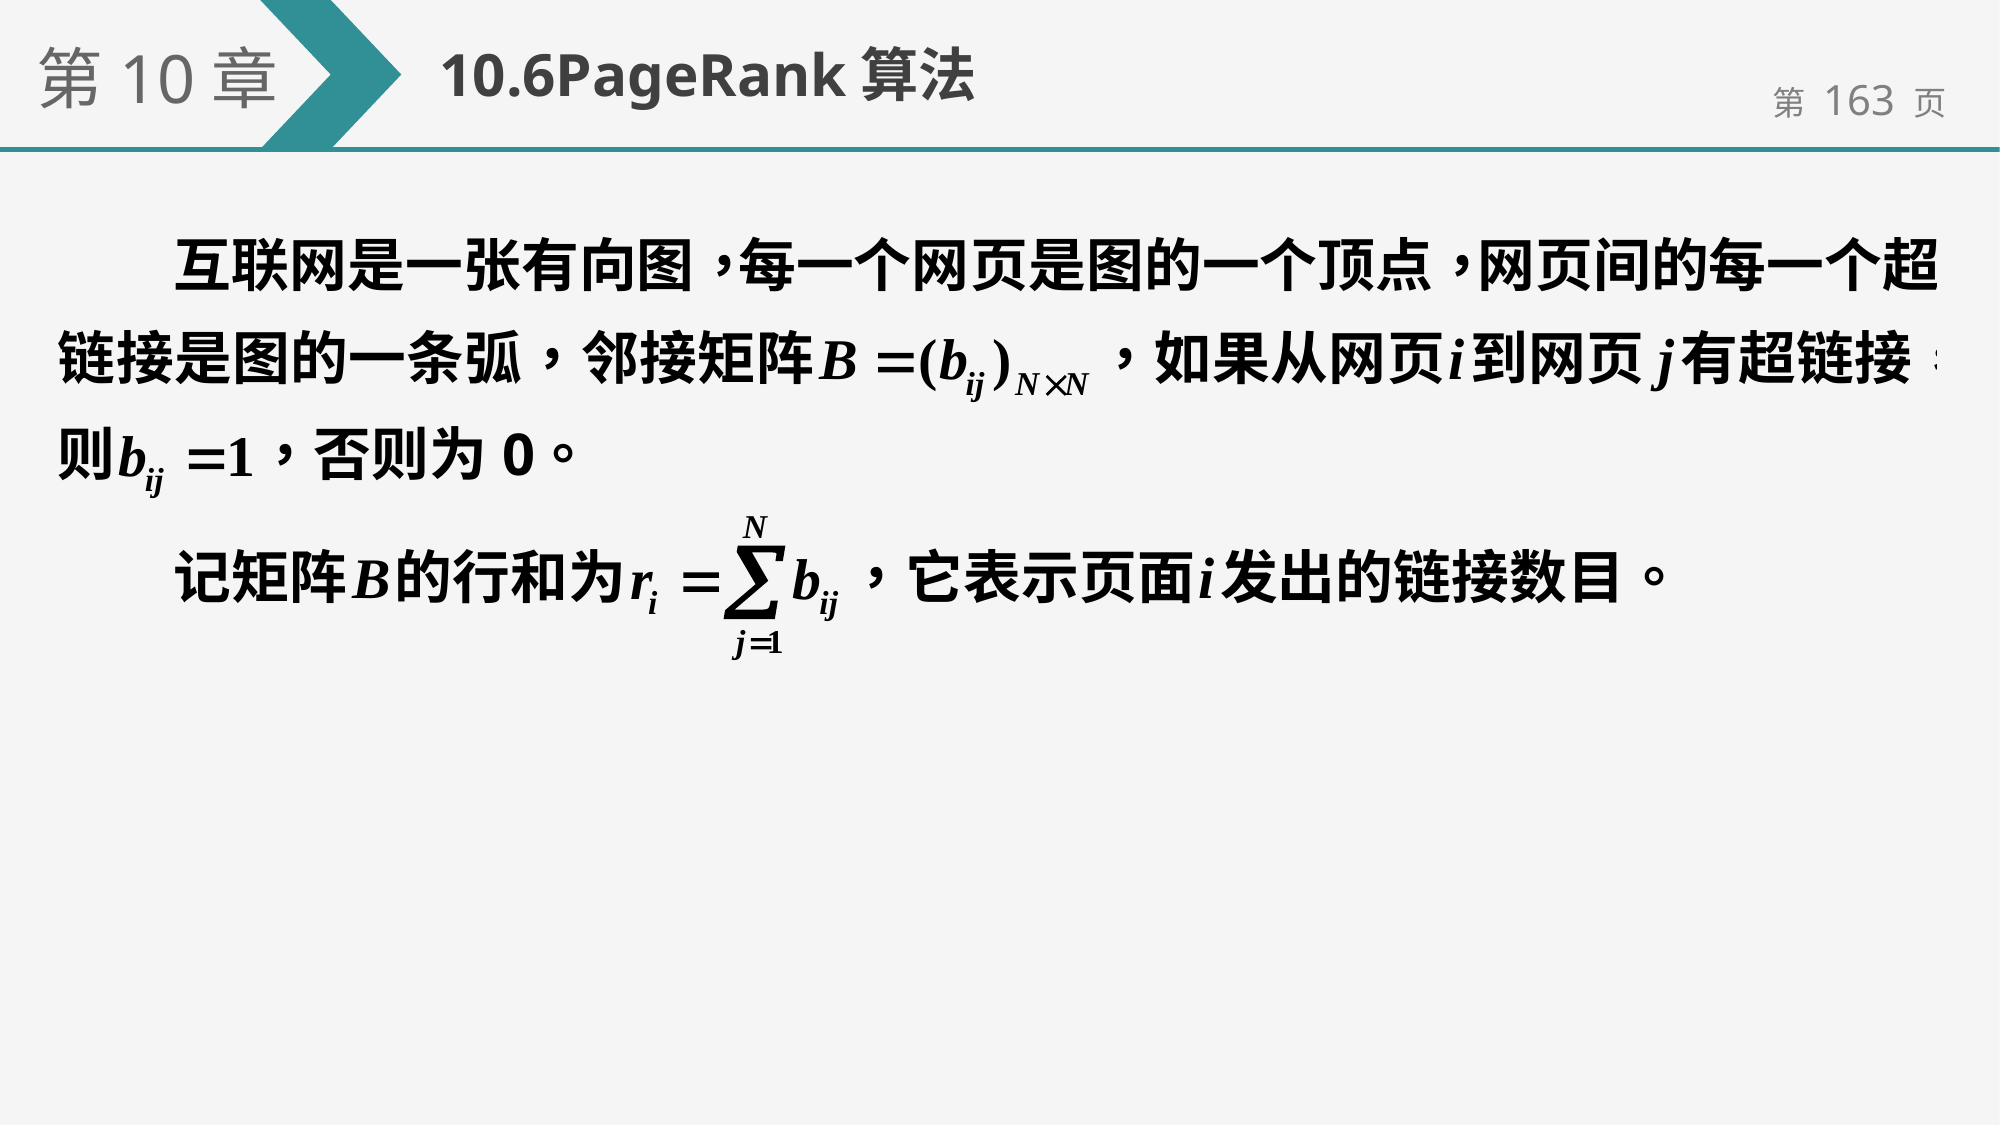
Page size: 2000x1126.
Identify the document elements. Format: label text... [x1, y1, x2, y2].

text_box 第10章 [21, 29, 294, 125]
text_box [258, 0, 403, 148]
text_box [57, 217, 1937, 861]
text_box 10.6PageRank算法 [424, 31, 1532, 116]
